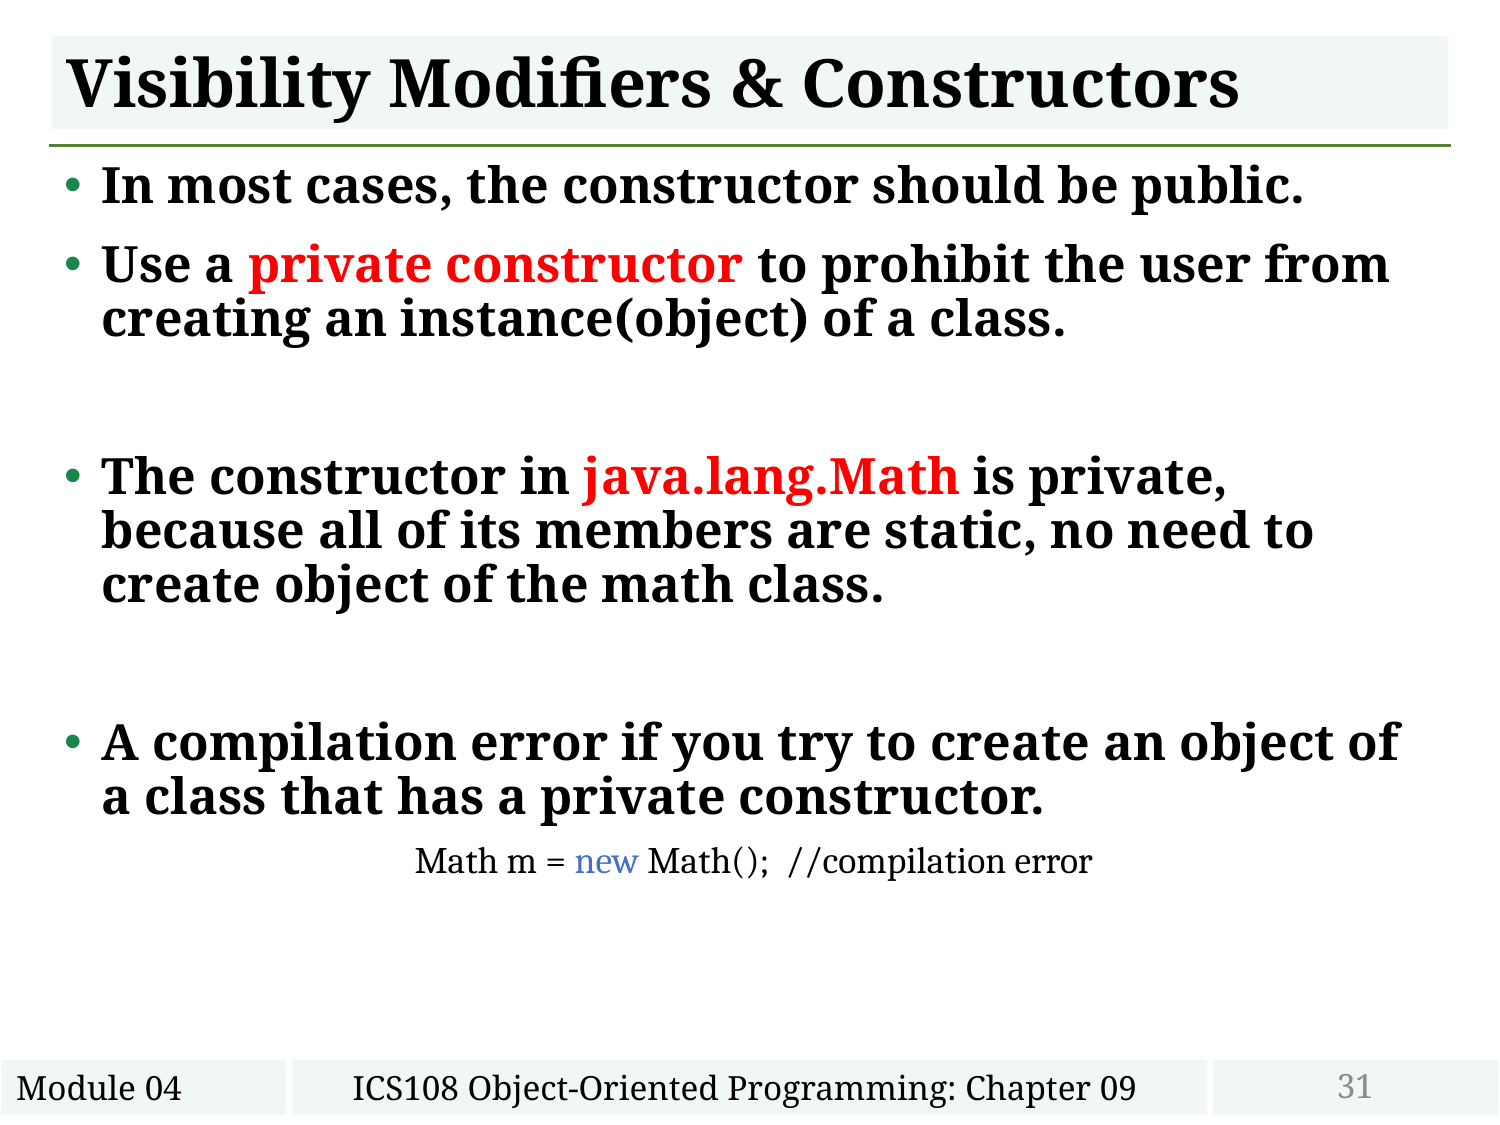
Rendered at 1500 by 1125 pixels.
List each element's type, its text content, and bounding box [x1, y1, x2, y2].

list In most cases, the constructor should be public. Use a private constructor to prohibit the user from creating an instance(object) of a class. The constructor in java.lang.Math is private, because all of its members are static, no need to create object of the math class. A compilation error if you try to create an object of a class that has a private constructor. [49, 153, 1451, 1044]
slide_number 31 [1212, 1059, 1498, 1116]
text_box Math m = new Math(); //compilation error [391, 828, 1109, 889]
title Visibility Modifiers & Constructors [51, 36, 1449, 130]
